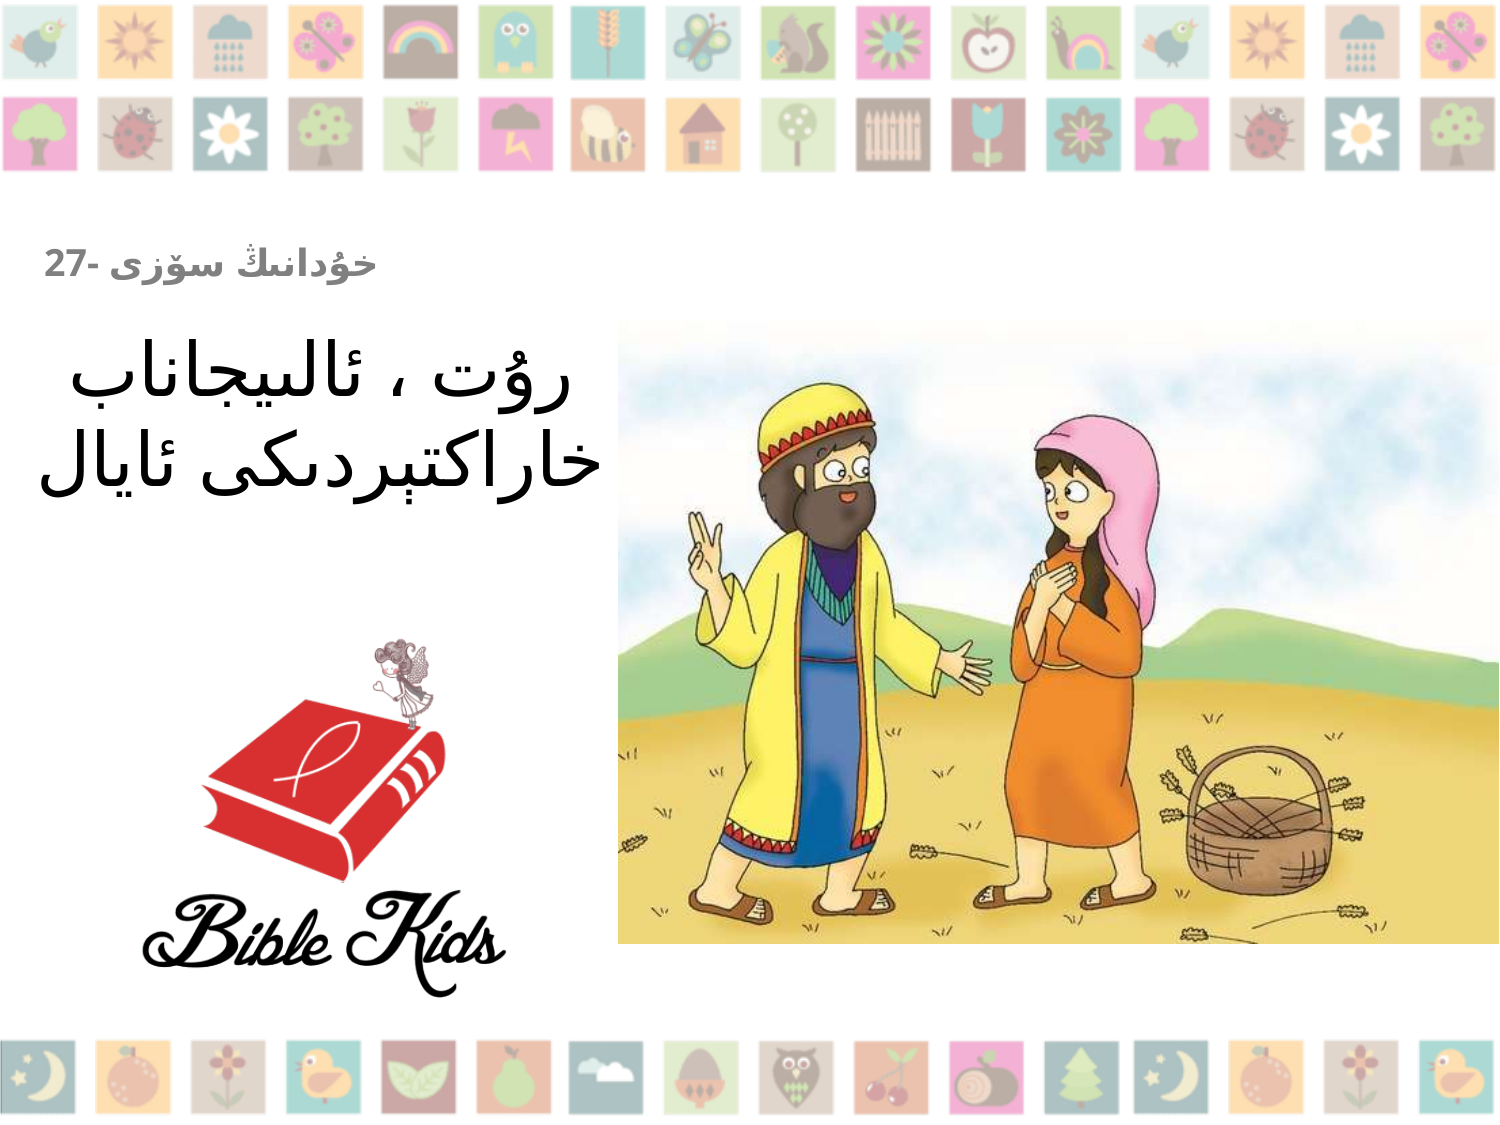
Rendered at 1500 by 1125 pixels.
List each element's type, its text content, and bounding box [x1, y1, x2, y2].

picture [618, 321, 1500, 945]
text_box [0, 3, 1500, 181]
text_box 27- خۇدانىڭ سۆزى [29, 231, 543, 292]
text_box رۇت ، ئالىيجاناب خاراكتېردىكى ئايال [0, 314, 644, 510]
picture [117, 600, 544, 1027]
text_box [0, 1028, 1500, 1118]
